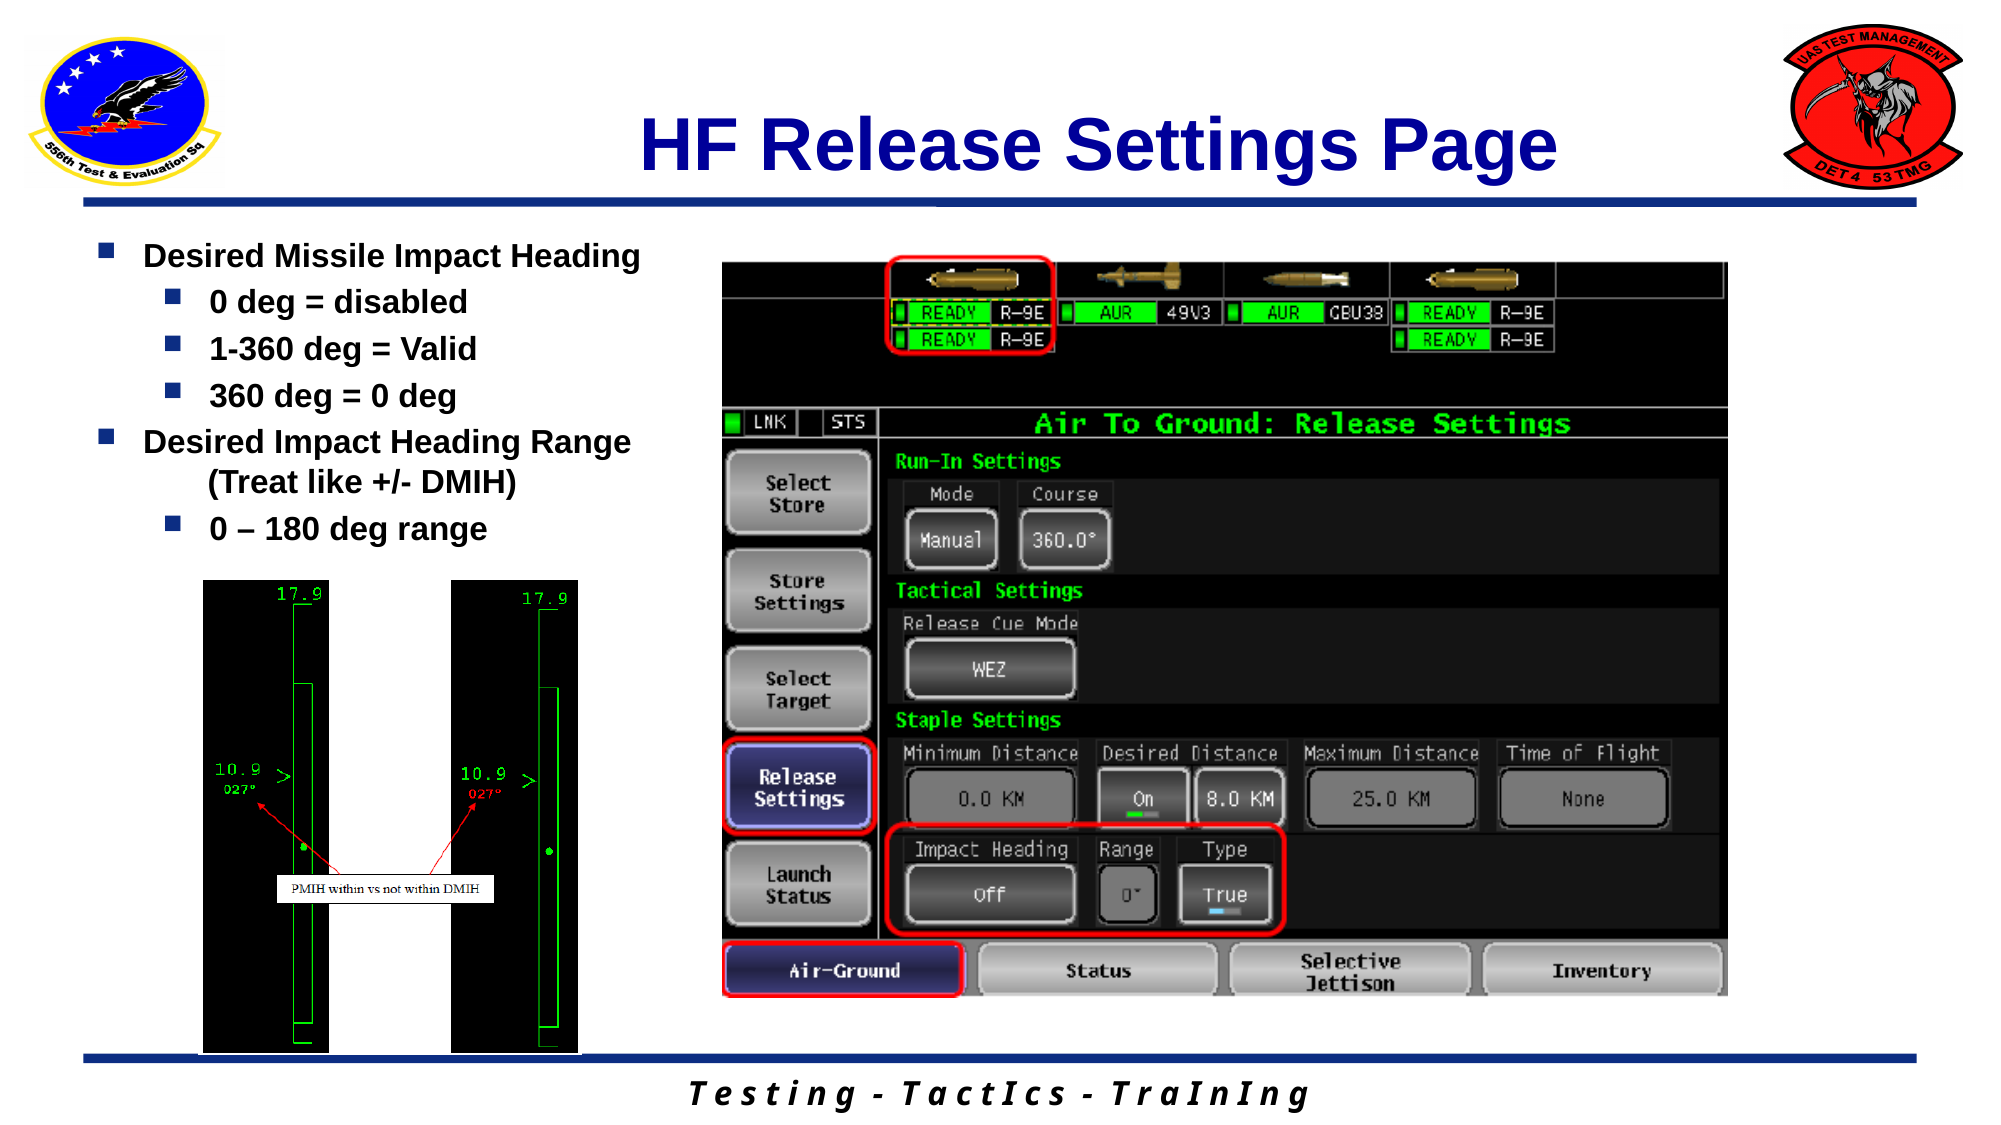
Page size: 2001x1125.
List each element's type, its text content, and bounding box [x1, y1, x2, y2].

list Desired Missile Impact Heading 0 deg = disabled 1-360 deg = Valid 360 deg = 0 deg Desired Impact Heading Range (Treat like +/- DMIH) 0 – 180 deg range [81, 226, 695, 578]
picture [24, 35, 225, 188]
picture [722, 254, 1729, 998]
picture [198, 576, 582, 1055]
picture [1783, 24, 1963, 190]
title HF Release Settings Page [259, 43, 1941, 194]
